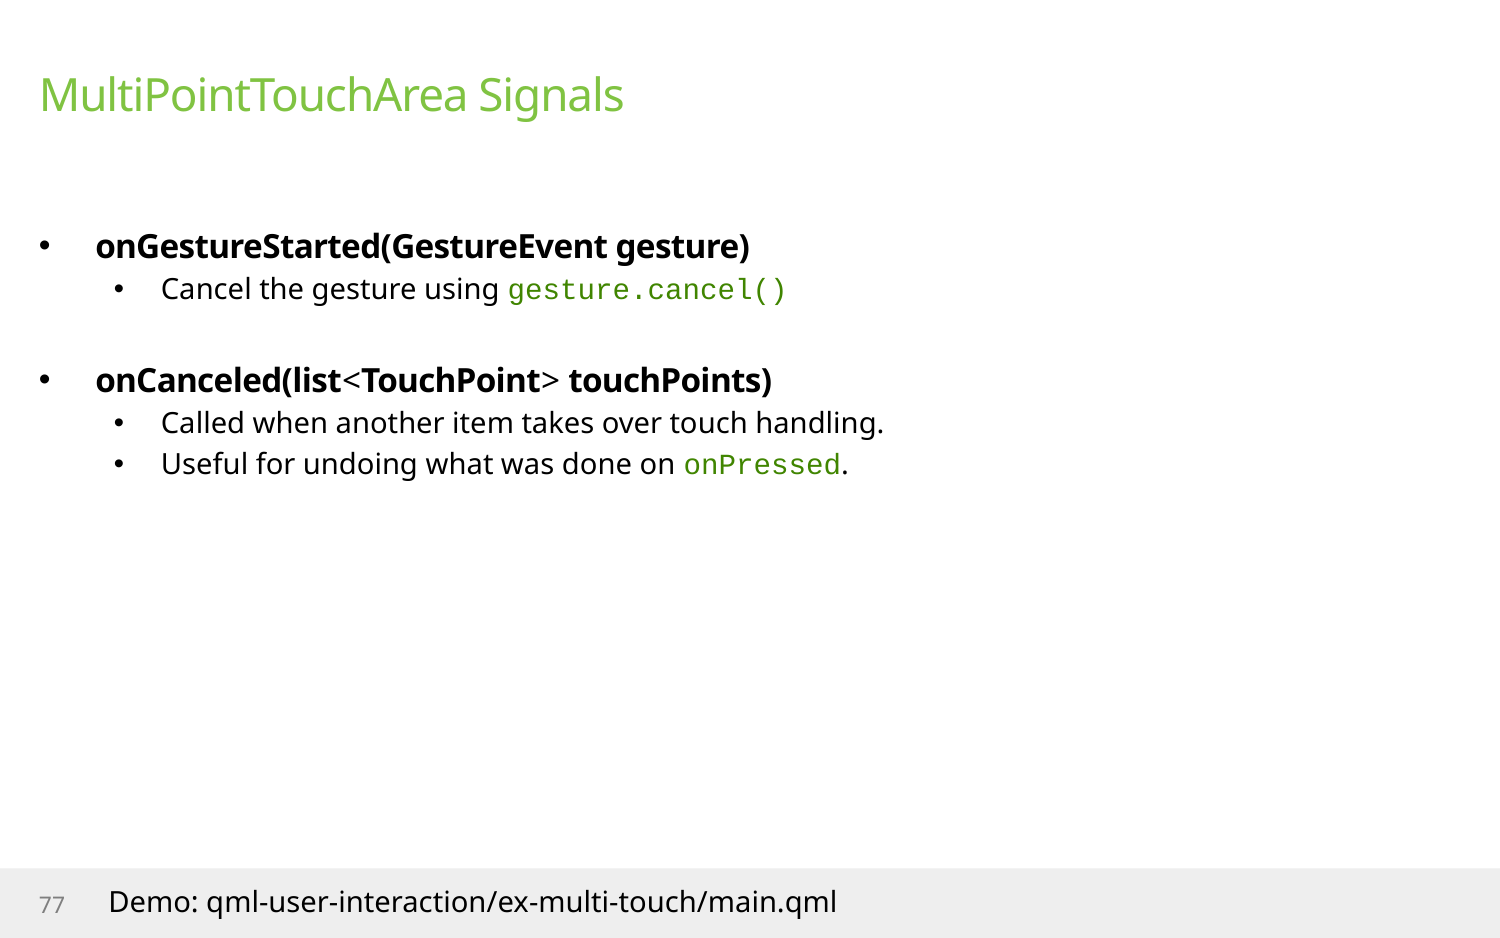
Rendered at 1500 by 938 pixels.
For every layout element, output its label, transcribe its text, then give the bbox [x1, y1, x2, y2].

list onGestureStarted(GestureEvent gesture) Cancel the gesture using gesture.cancel() onCanceled(list<TouchPoint> touchPoints) Called when another item takes over touch handling. Useful for undoing what was done on onPressed. [39, 224, 1272, 846]
title MultiPointTouchArea Signals [39, 66, 1052, 196]
text_box Demo: qml-user-interaction/ex-multi-touch/main.qml [93, 882, 1073, 925]
slide_number 77 [39, 892, 93, 921]
